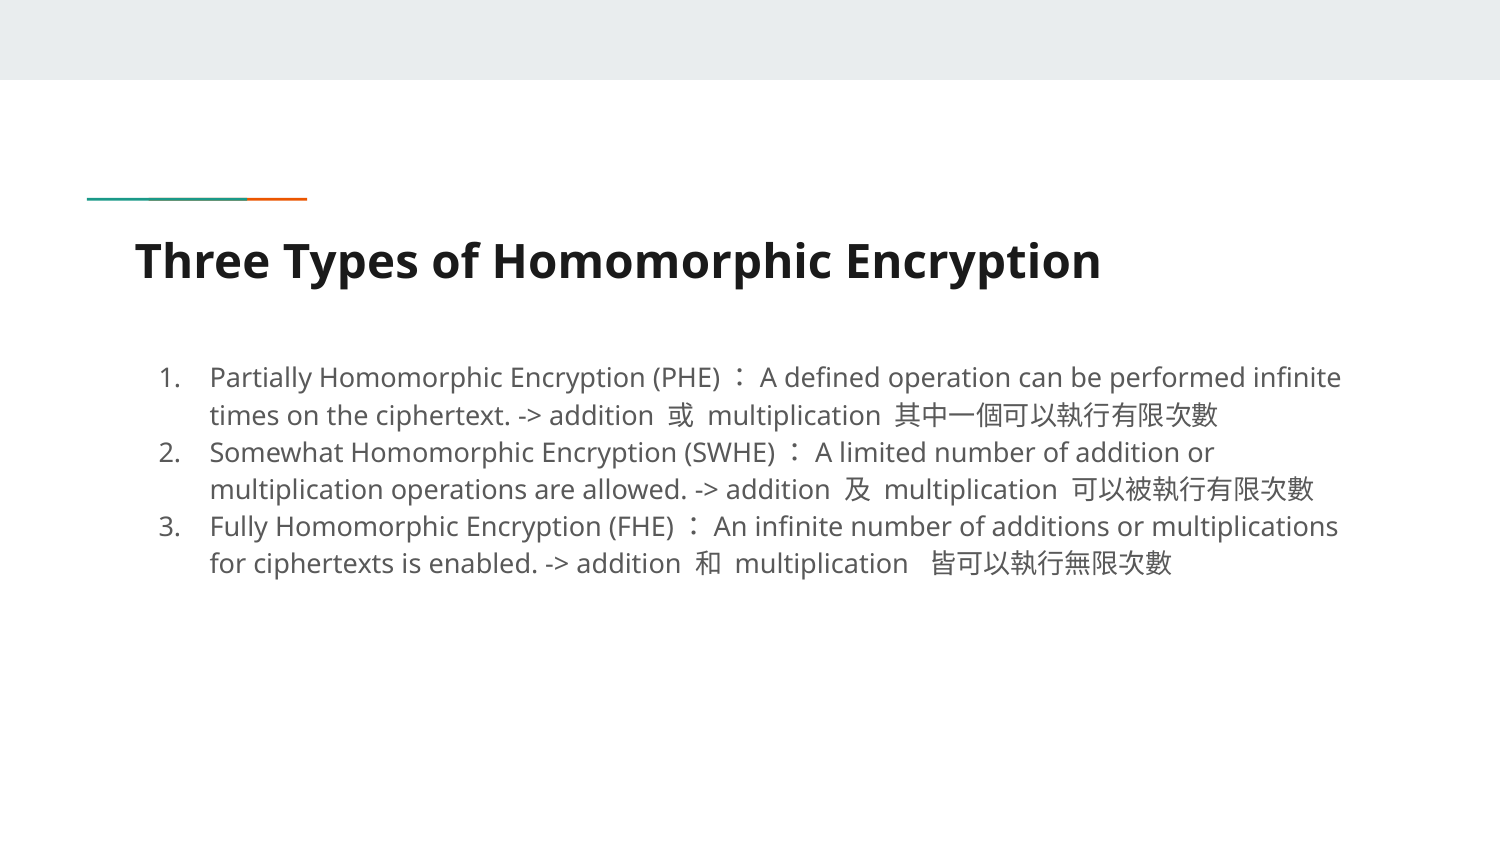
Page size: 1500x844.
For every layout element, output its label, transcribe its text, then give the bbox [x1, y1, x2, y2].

title Three Types of Homomorphic Encryption [119, 216, 1381, 305]
list Partially Homomorphic Encryption (PHE)：A defined operation can be performed infinite times on the ciphertext. -> addition 或 multiplication 其中一個可以執行有限次數 Somewhat Homomorphic Encryption (SWHE)：A limited number of addition or multiplication operations are allowed. -> addition 及 multiplication 可以被執行有限次數 Fully Homomorphic Encryption (FHE)：An infinite number of additions or multiplications for ciphertexts is enabled. -> addition 和 multiplication 皆可以執行無限次數 [119, 341, 1381, 712]
